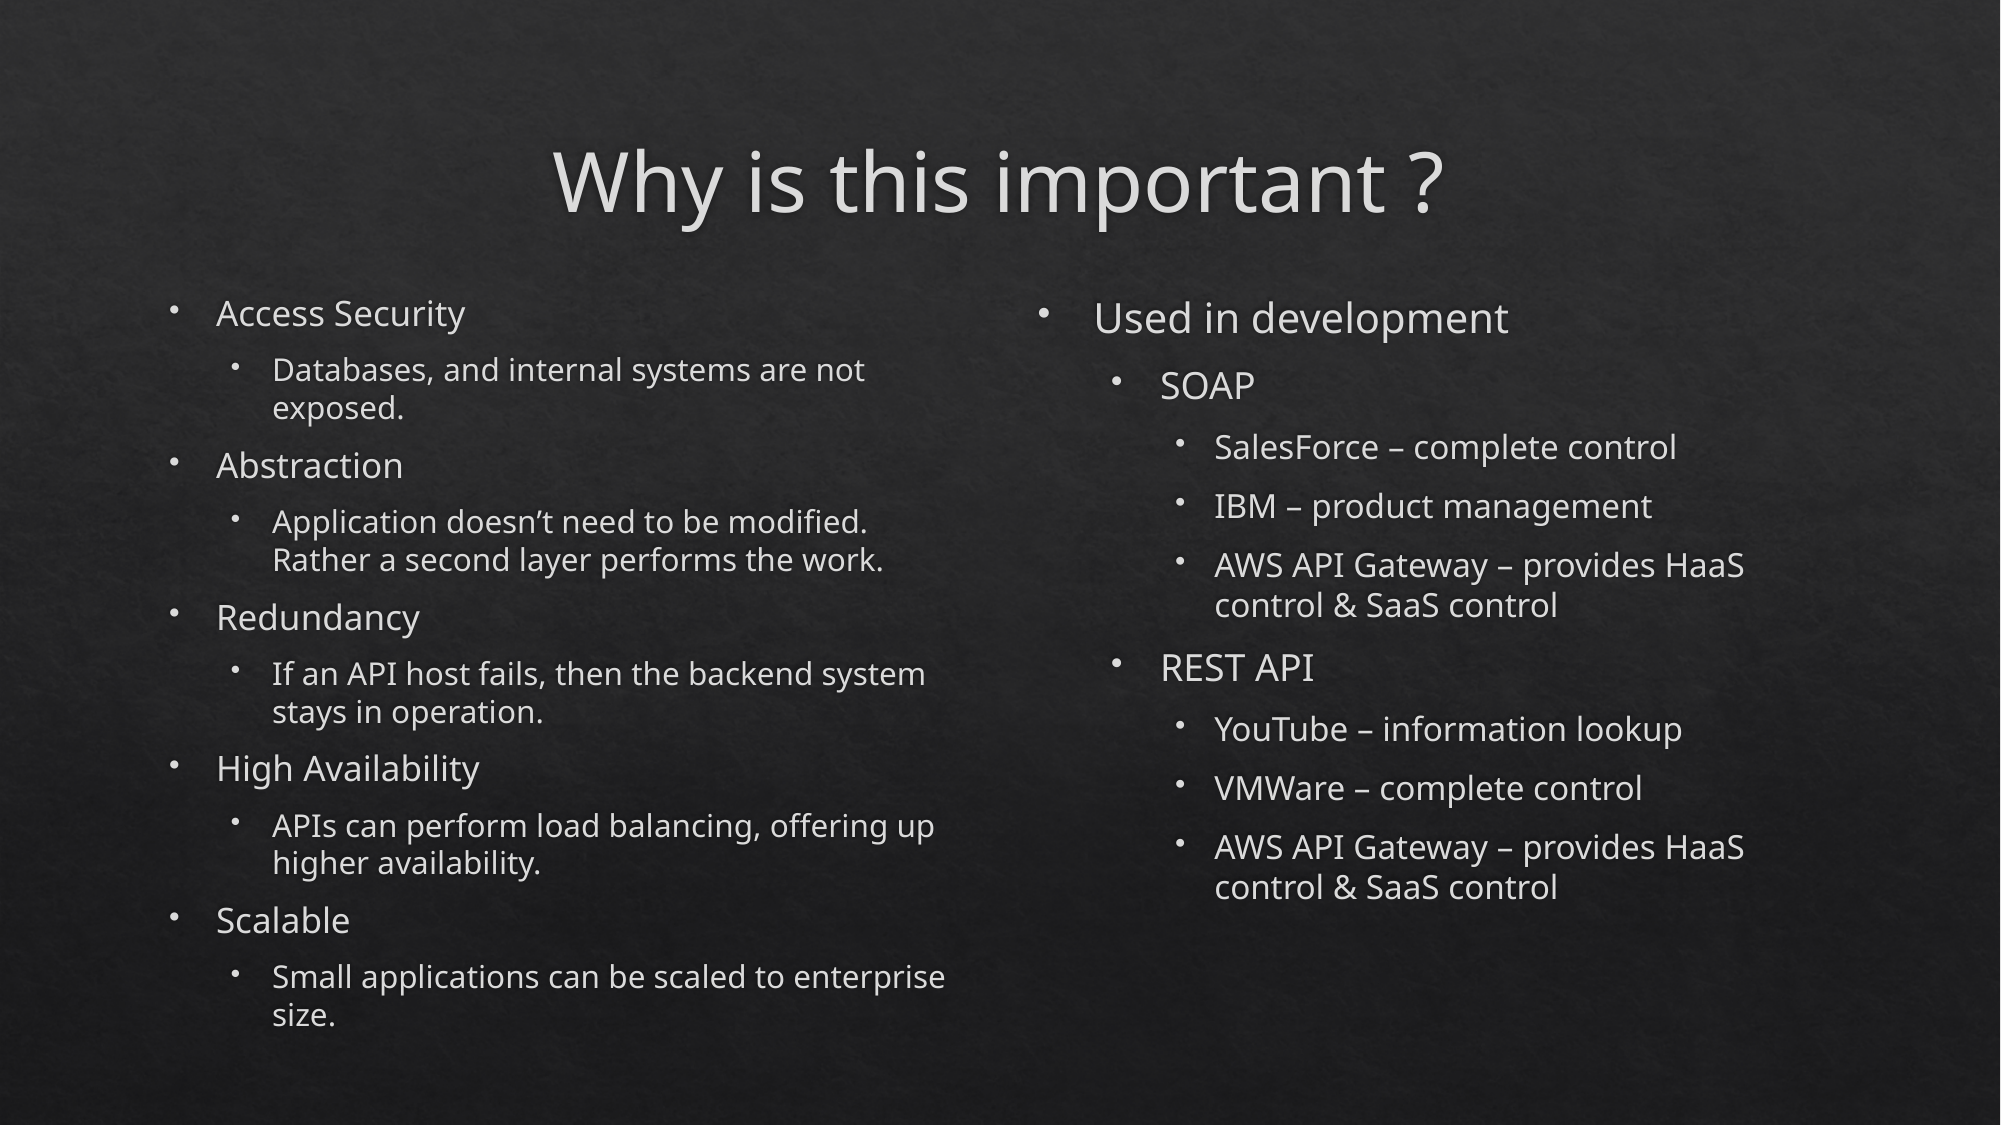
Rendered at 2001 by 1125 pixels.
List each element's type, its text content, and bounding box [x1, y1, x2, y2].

title Why is this important ? [149, 99, 1849, 260]
list Used in development SOAP SalesForce – complete control IBM – product management AWS API Gateway – provides HaaS control & SaaS control REST API YouTube – information lookup VMWare – complete control AWS API Gateway – provides HaaS control & SaaS control [1017, 284, 1849, 950]
list Access Security Databases, and internal systems are not exposed. Abstraction Application doesn’t need to be modified. Rather a second layer performs the work. Redundancy If an API host fails, then the backend system stays in operation. High Availability APIs can perform load balancing, offering up higher availability. Scalable Small applications can be scaled to enterprise size. [149, 284, 980, 1042]
